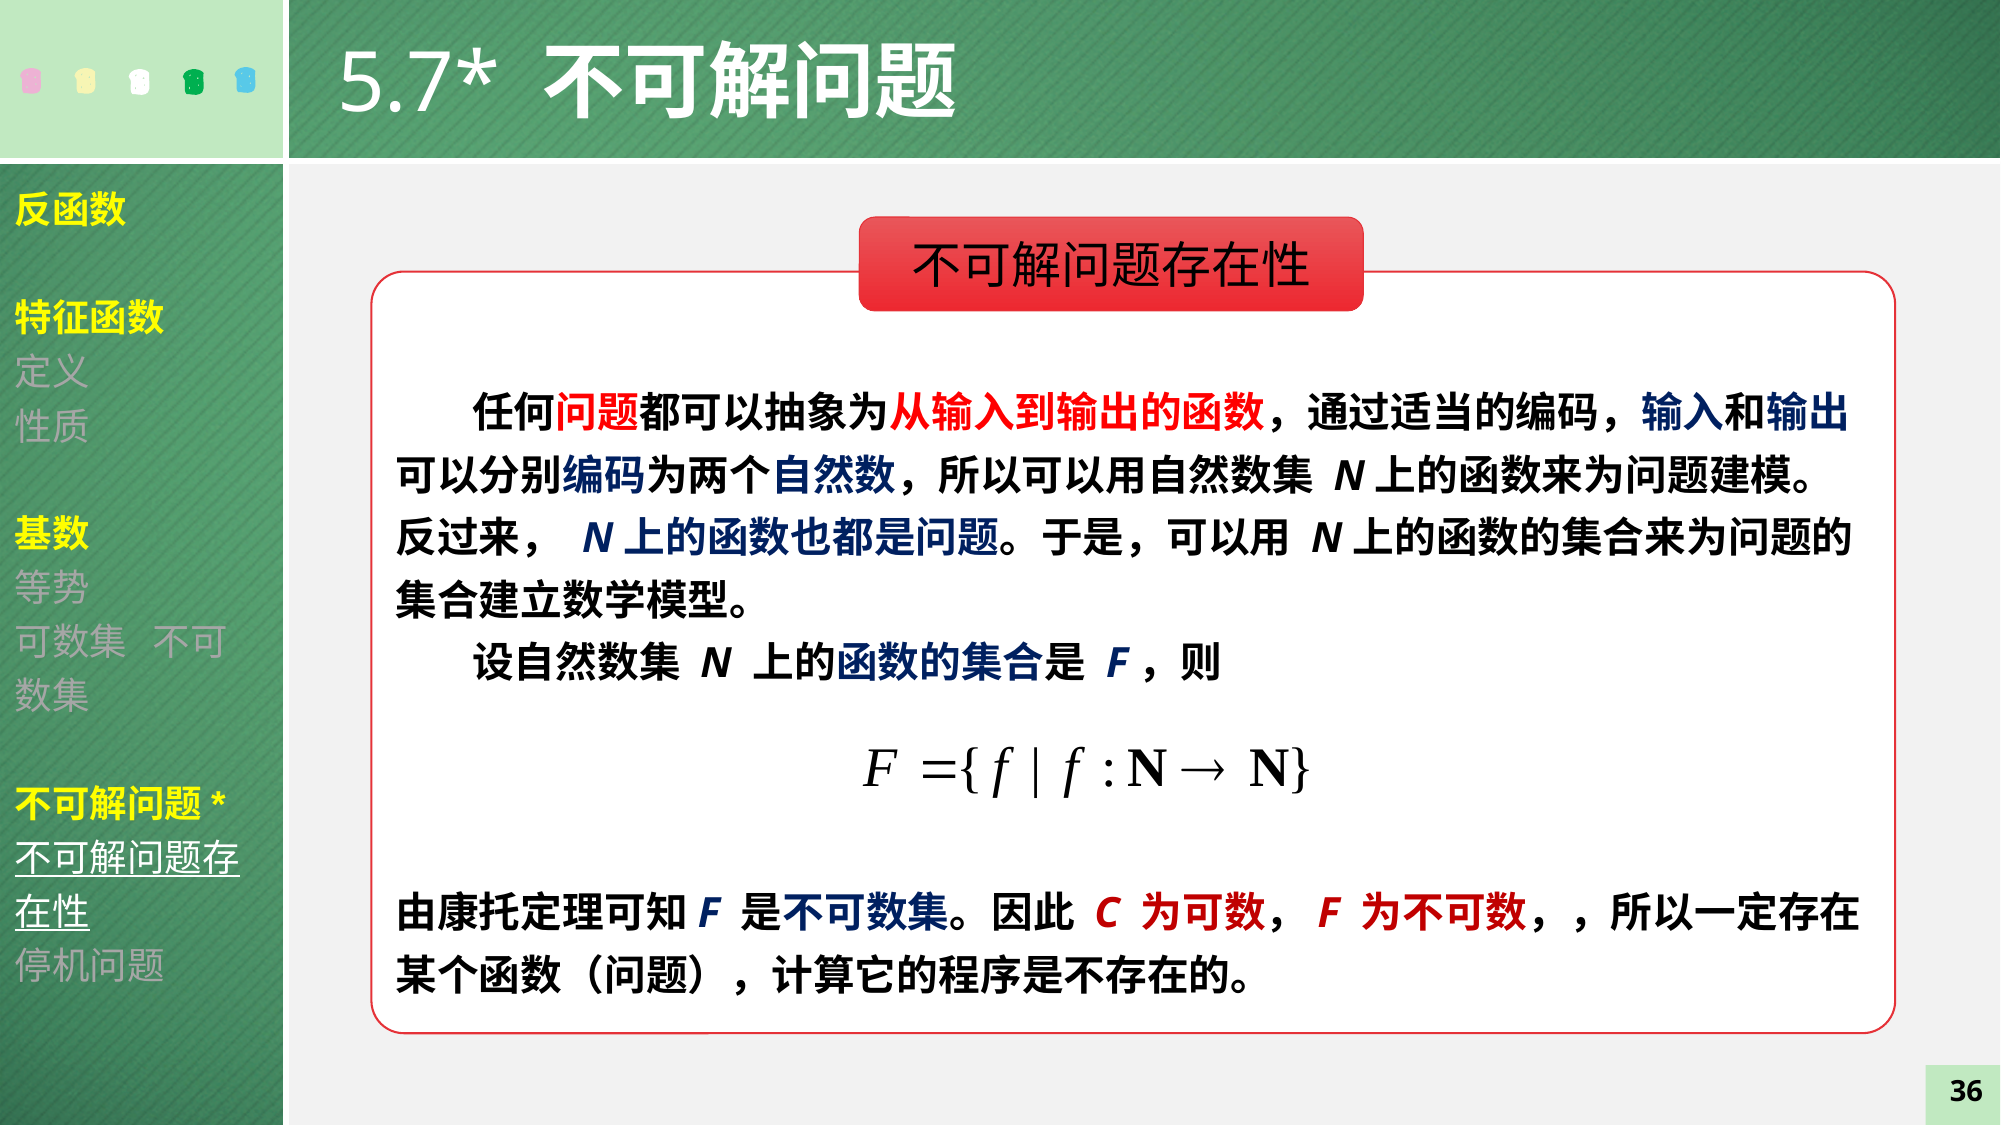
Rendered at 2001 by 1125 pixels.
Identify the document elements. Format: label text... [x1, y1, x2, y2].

picture [0, 164, 283, 1125]
picture [289, 0, 2000, 158]
slide_number 36 [1925, 1065, 2000, 1125]
text_box 5.7* 不可解问题 [322, 20, 1948, 136]
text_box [19, 65, 258, 95]
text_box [851, 730, 1321, 814]
text_box 不可解问题存在性 [858, 216, 1364, 312]
text_box 反函数 特征函数 定义 性质 基数 等势 可数集 不可数集 不可解问题* 不可解问题存在性 停机问题 [0, 170, 277, 1103]
